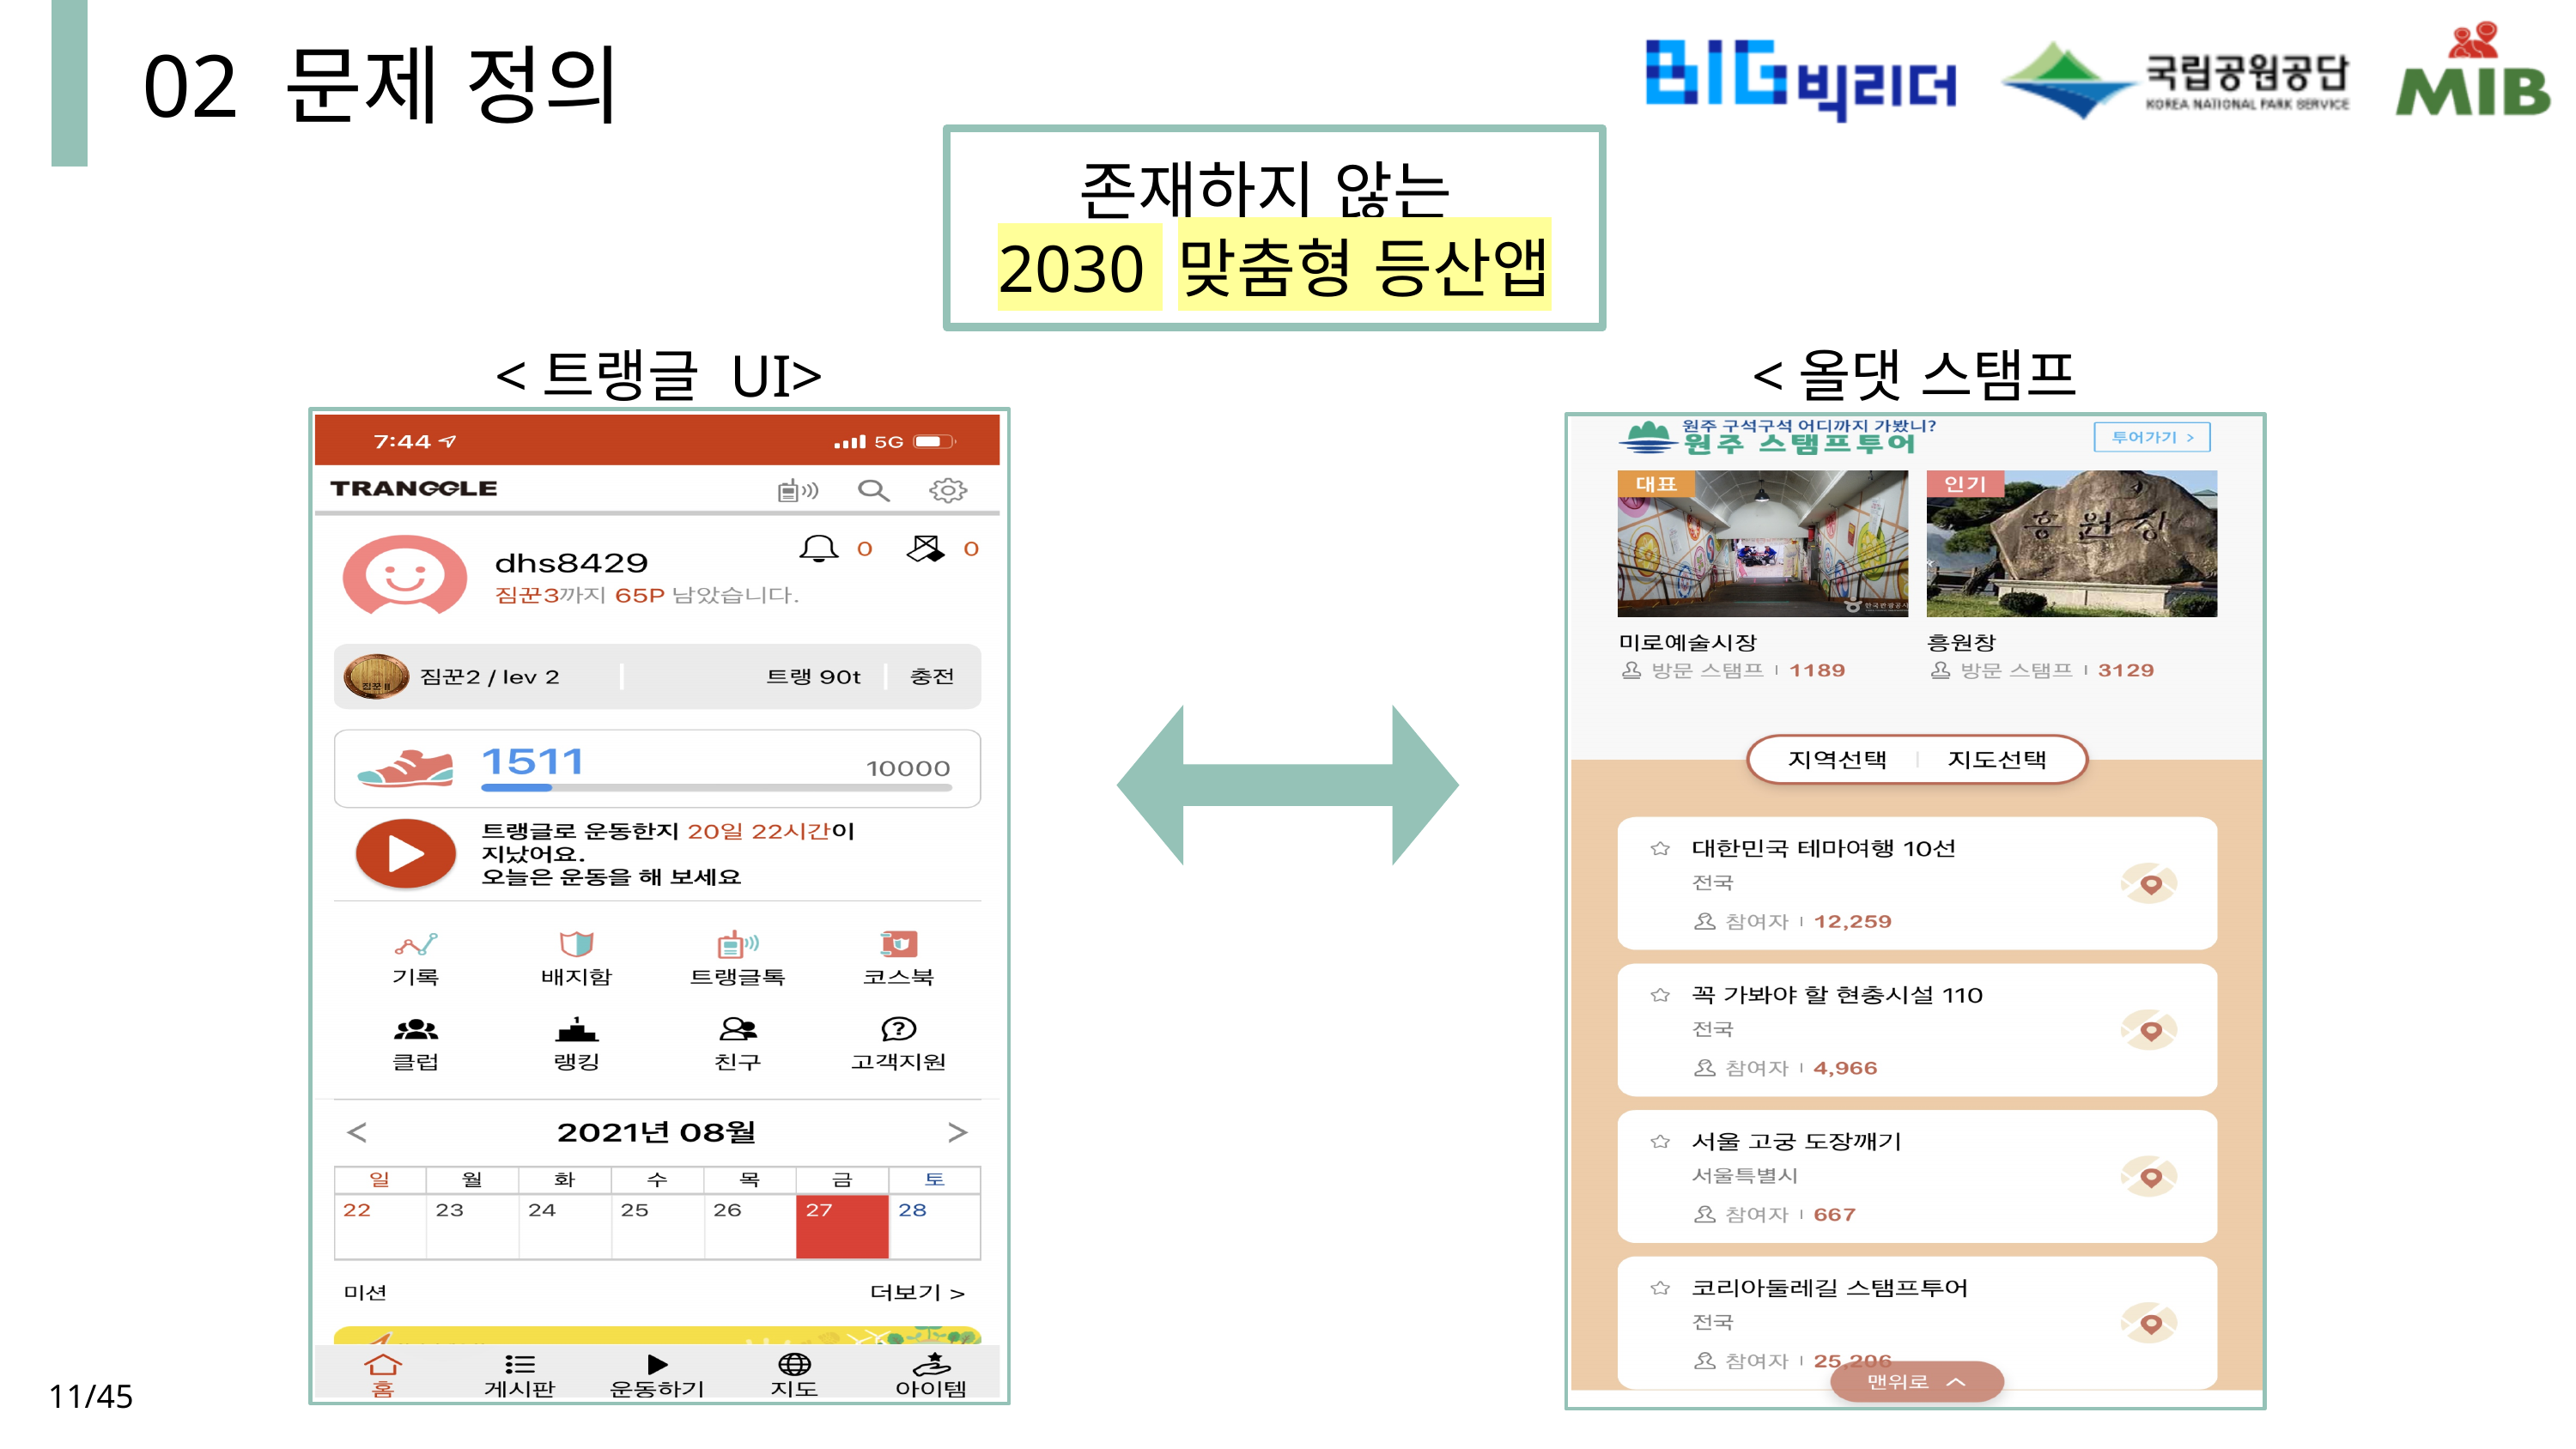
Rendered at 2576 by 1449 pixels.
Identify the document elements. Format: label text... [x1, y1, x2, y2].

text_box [52, 0, 88, 167]
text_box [310, 409, 1010, 1404]
text_box 존재하지 않는 2030 맞춤형 등산앱 [945, 127, 1604, 329]
text_box 02 문제 정의 [130, 24, 794, 141]
text_box <트랭글 UI> [469, 328, 851, 407]
text_box [1115, 702, 1461, 868]
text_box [1998, 40, 2351, 122]
text_box 11/45 [35, 1369, 175, 1421]
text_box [1635, 28, 1963, 129]
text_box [1565, 414, 2265, 1410]
text_box <올댓 스탬프 UI> [1679, 328, 2153, 412]
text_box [2375, 12, 2576, 117]
